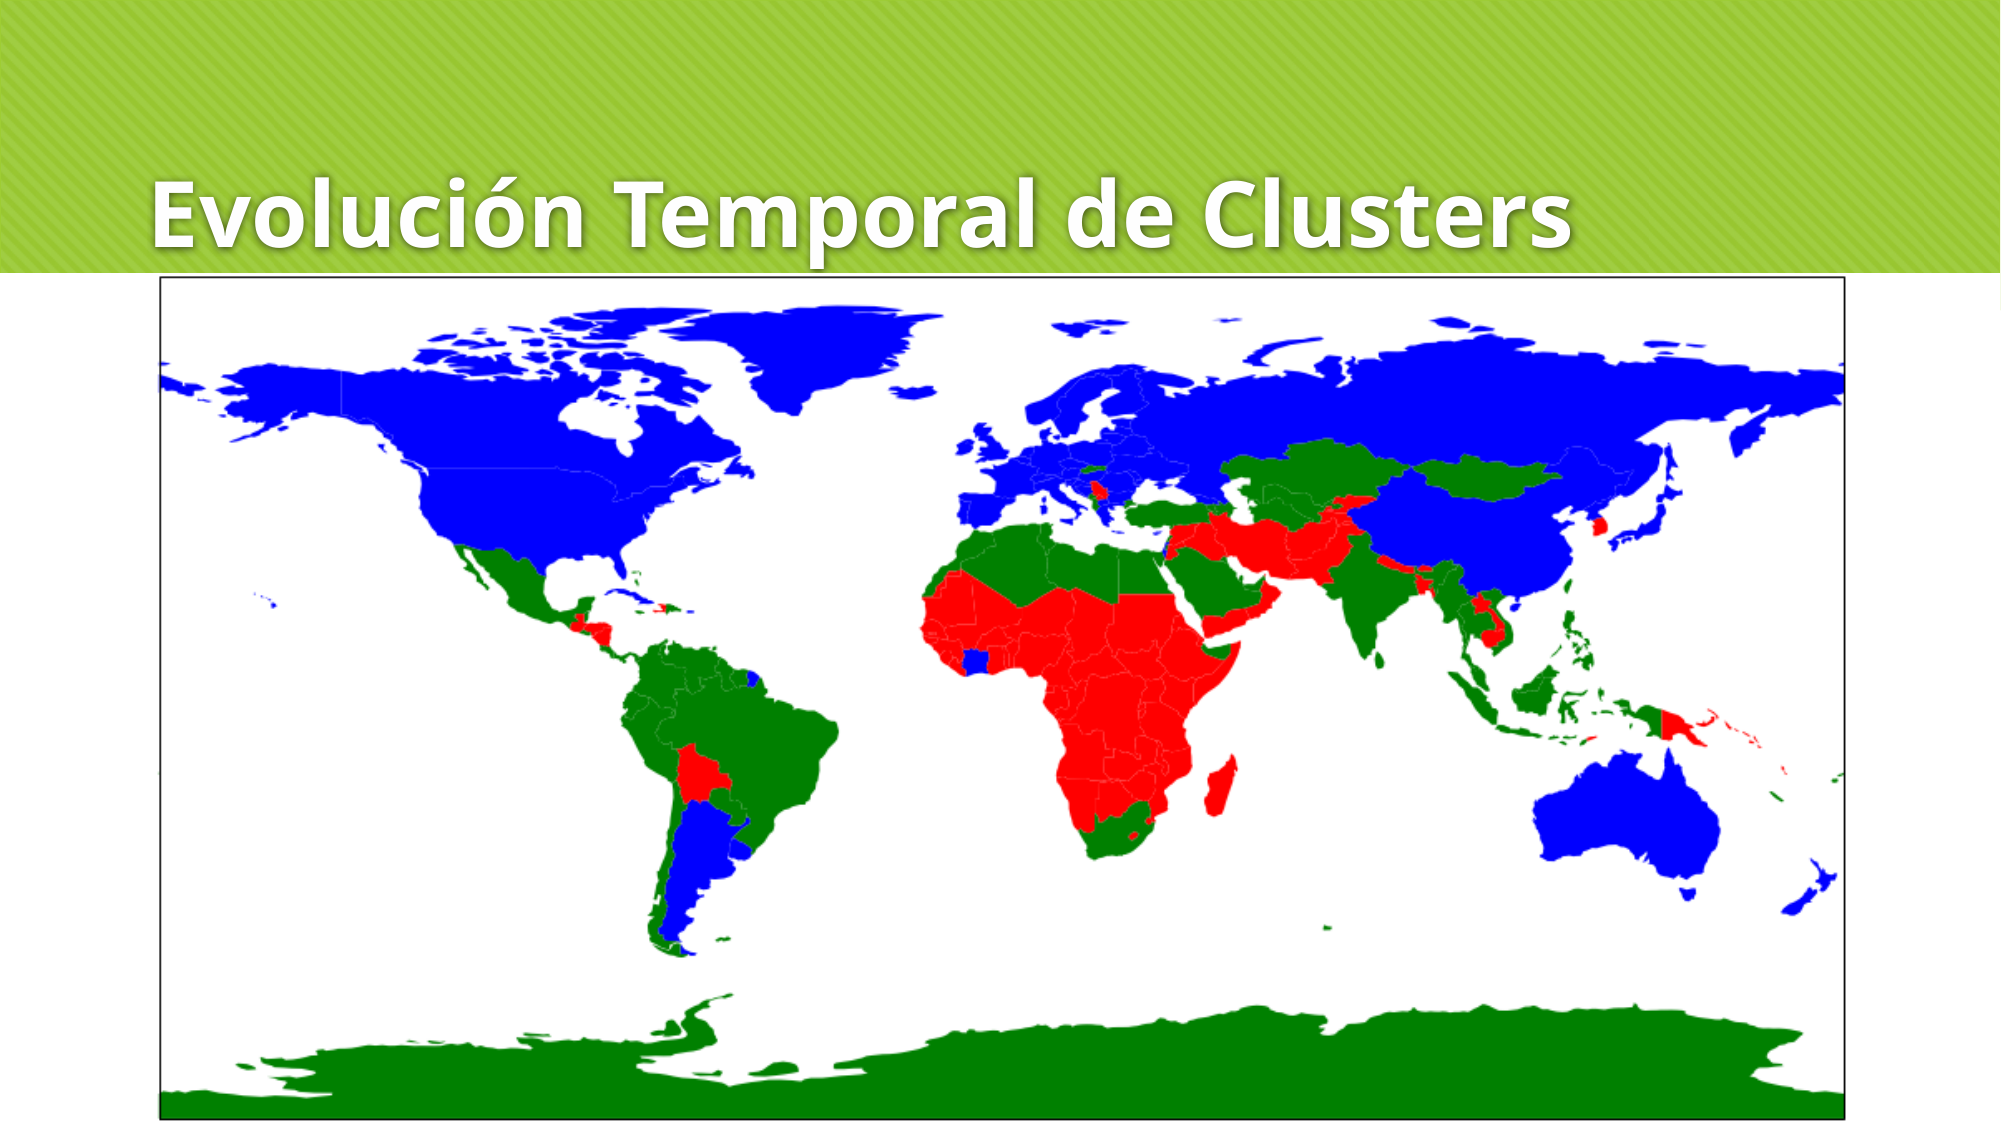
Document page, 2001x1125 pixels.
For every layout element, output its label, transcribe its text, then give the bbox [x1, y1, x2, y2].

picture [0, 272, 2000, 1125]
title Evolución Temporal de Clusters [132, 113, 1868, 272]
